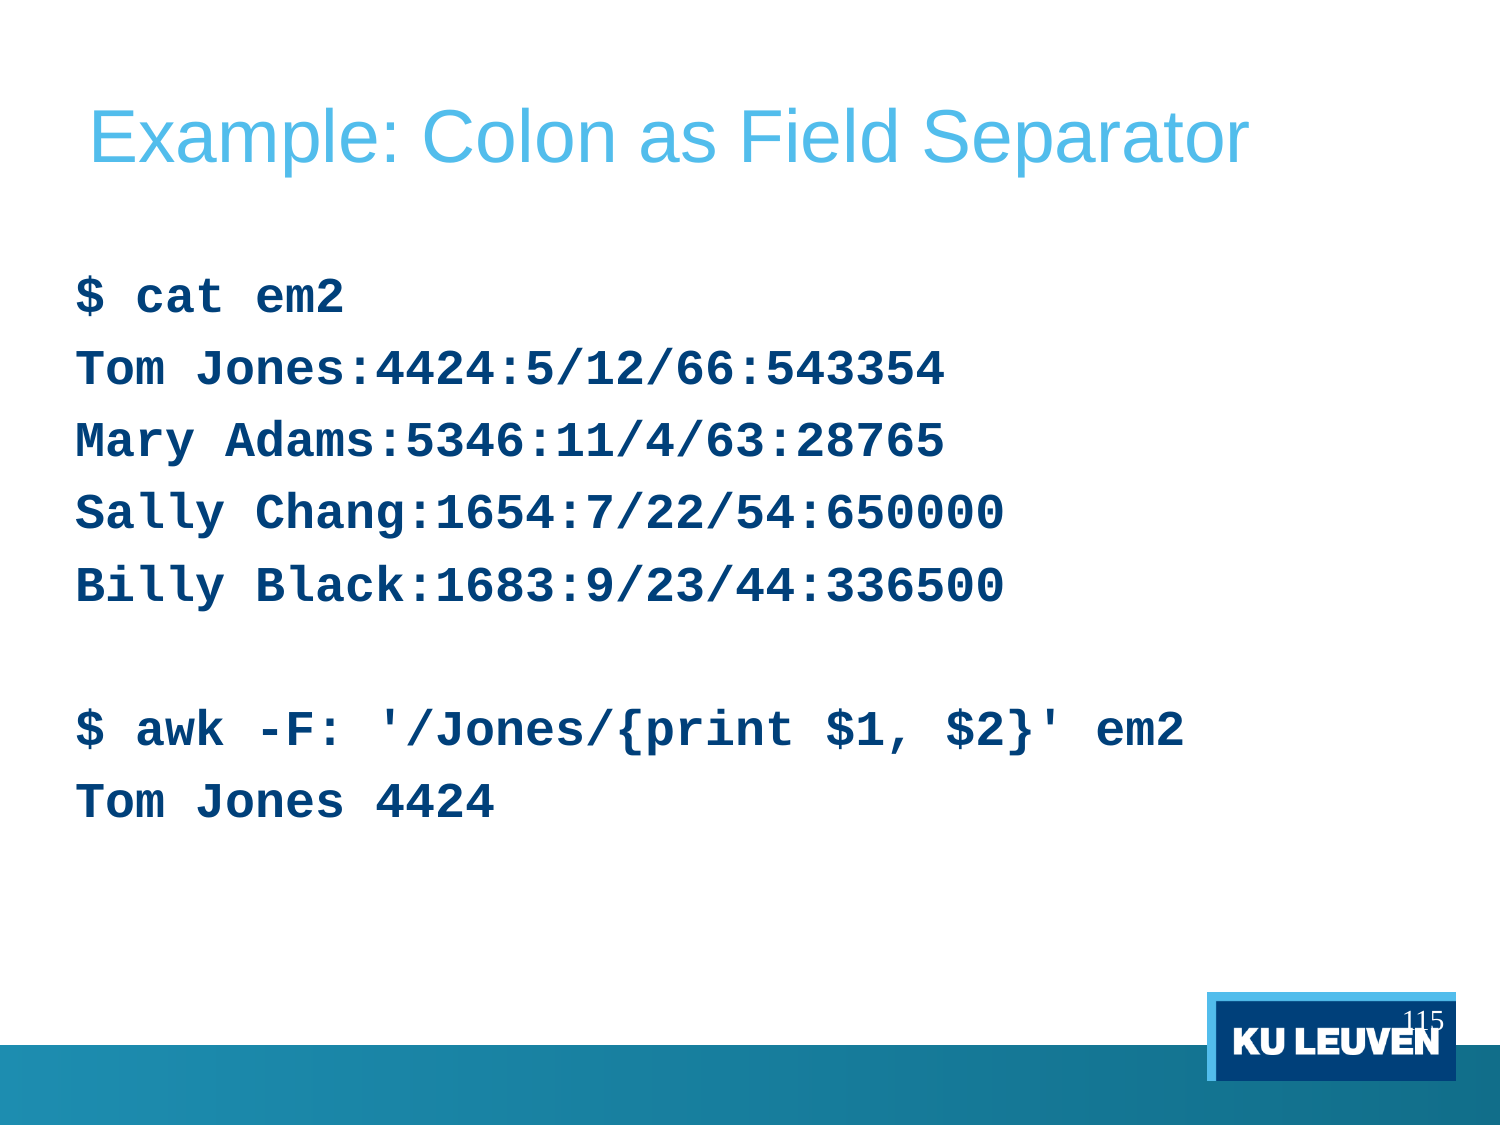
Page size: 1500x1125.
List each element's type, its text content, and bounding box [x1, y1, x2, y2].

slide_number 115 [1346, 1000, 1500, 1049]
list $ cat em2 Tom Jones:4424:5/12/66:543354 Mary Adams:5346:11/4/63:28765 Sally Chang:1654:7/22/54:650000 Billy Black:1683:9/23/44:336500 $ awk -F: '/Jones/{print $1, $2}' em2 Tom Jones 4424 [75, 262, 1300, 1062]
title Example: Colon as Field Separator [88, 29, 1456, 178]
picture [1207, 992, 1456, 1081]
